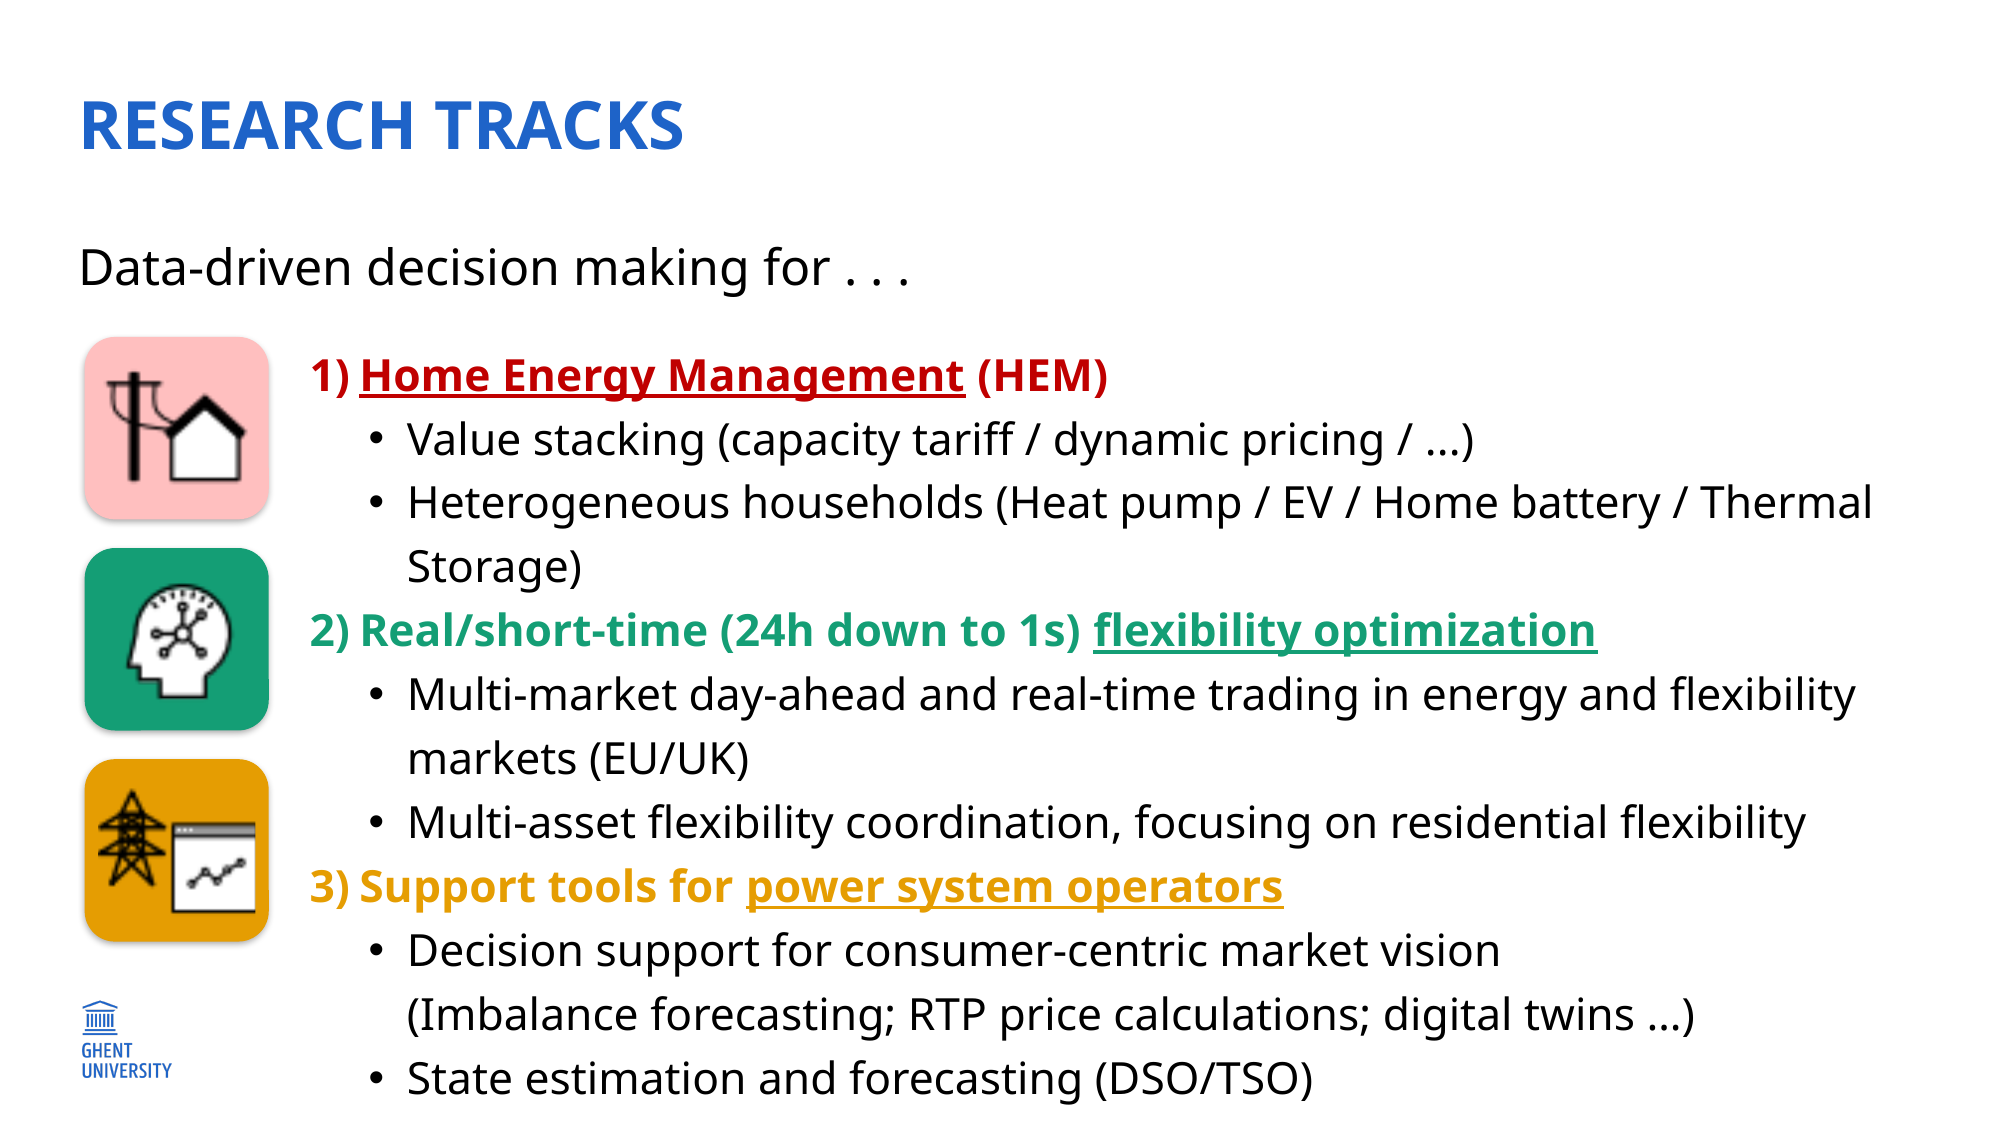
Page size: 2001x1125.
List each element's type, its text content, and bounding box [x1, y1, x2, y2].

text_box Home Energy Management (HEM) Value stacking (capacity tariff / dynamic pricing / ...) Heterogeneous households (Heat pump / EV / Home battery / Thermal Storage) Real/short-time (24h down to 1s) flexibility optimization Multi-market day-ahead and real-time trading in energy and flexibility markets (EU/UK) Multi-asset flexibility coordination, focusing on residential flexibility Support tools for power system operators Decision support for consumer-centric market vision (Imbalance forecasting; RTP price calculations; digital twins …) State estimation and forecasting (DSO/TSO) [294, 328, 1965, 1111]
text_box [84, 547, 269, 731]
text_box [84, 336, 269, 520]
title RESEARCH TRACKS [77, 54, 1954, 193]
list Data-driven decision making for . . . [77, 222, 1949, 1000]
picture [48, 974, 221, 1112]
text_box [84, 758, 269, 942]
